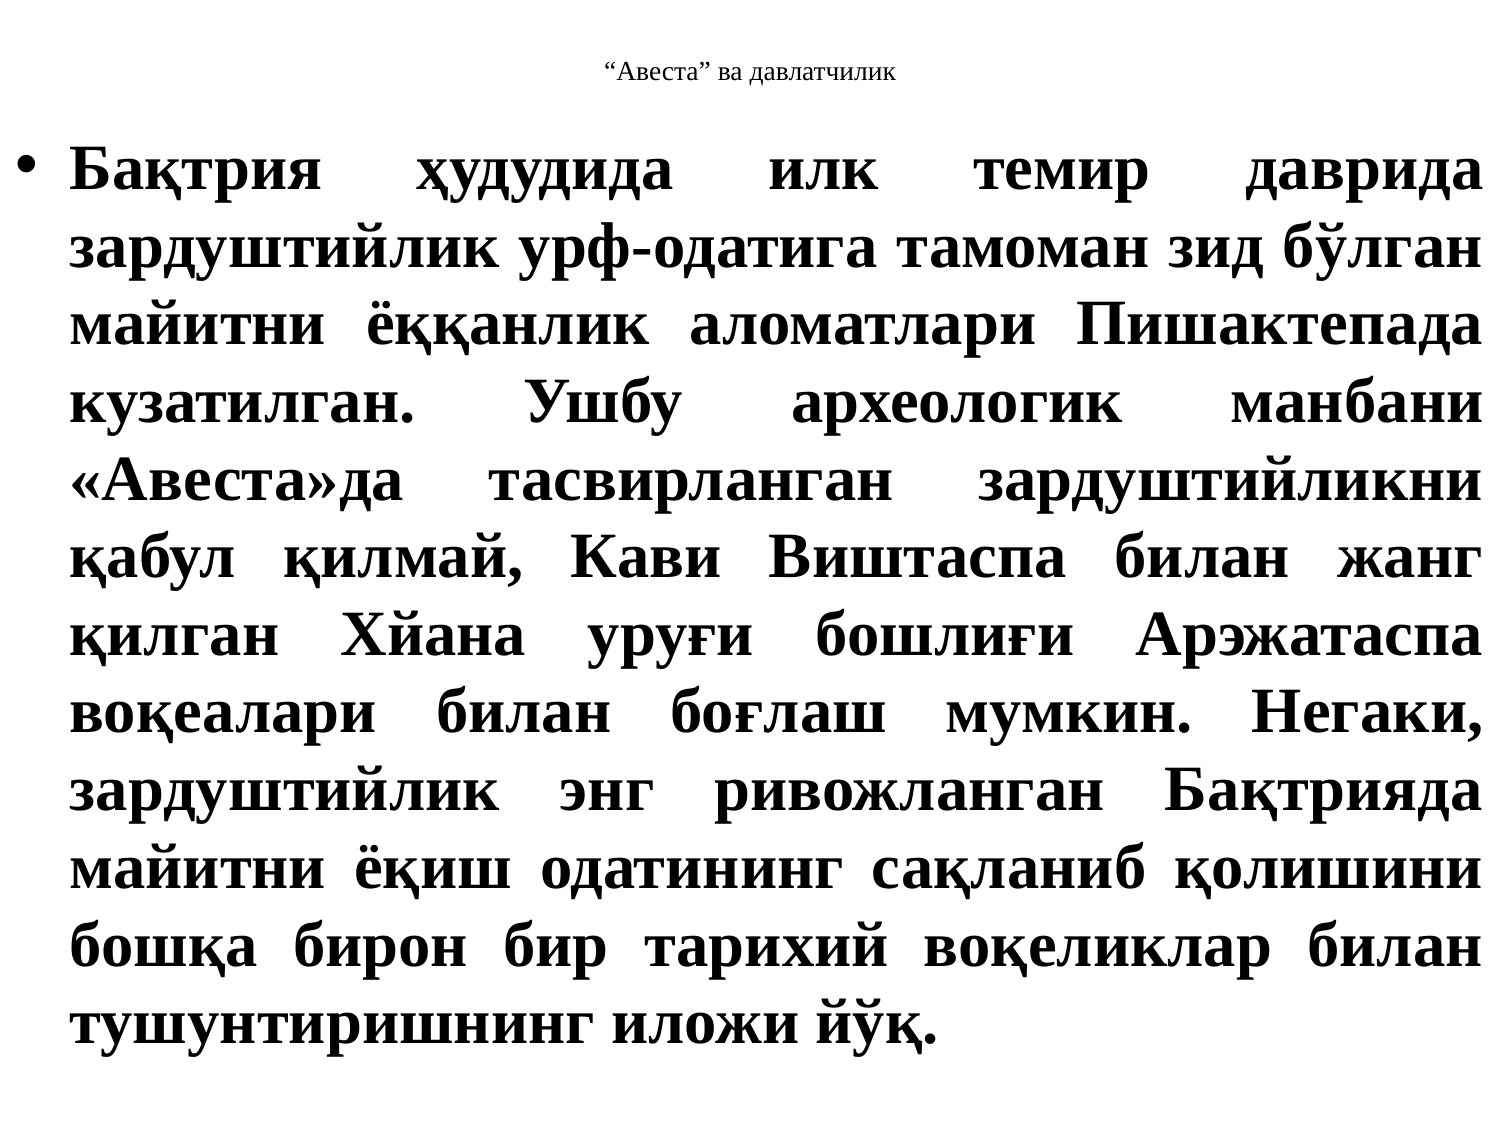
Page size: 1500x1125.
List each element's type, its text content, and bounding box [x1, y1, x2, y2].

list Бақтрия ҳудудида илк темир даврида зардуштийлик урф-одатига тамоман зид бўлган майитни ёққанлик аломатлари Пишактепада кузатилган. Ушбу археологик манбани «Авеста»да тасвирланган зардуштийликни қабул қилмай, Кави Виштаспа билан жанг қилган Хйана уруғи бошлиғи Арэжатаспа воқеалари билан боғлаш мумкин. Негаки, зардуштийлик энг ривожланган Бақтрияда майитни ёқиш одатининг сақланиб қолишини бошқа бирон бир тарихий воқеликлар билан тушунтиришнинг иложи йўқ. [0, 117, 1500, 1125]
title “Авеста” ва давлатчилик [75, 45, 1425, 94]
